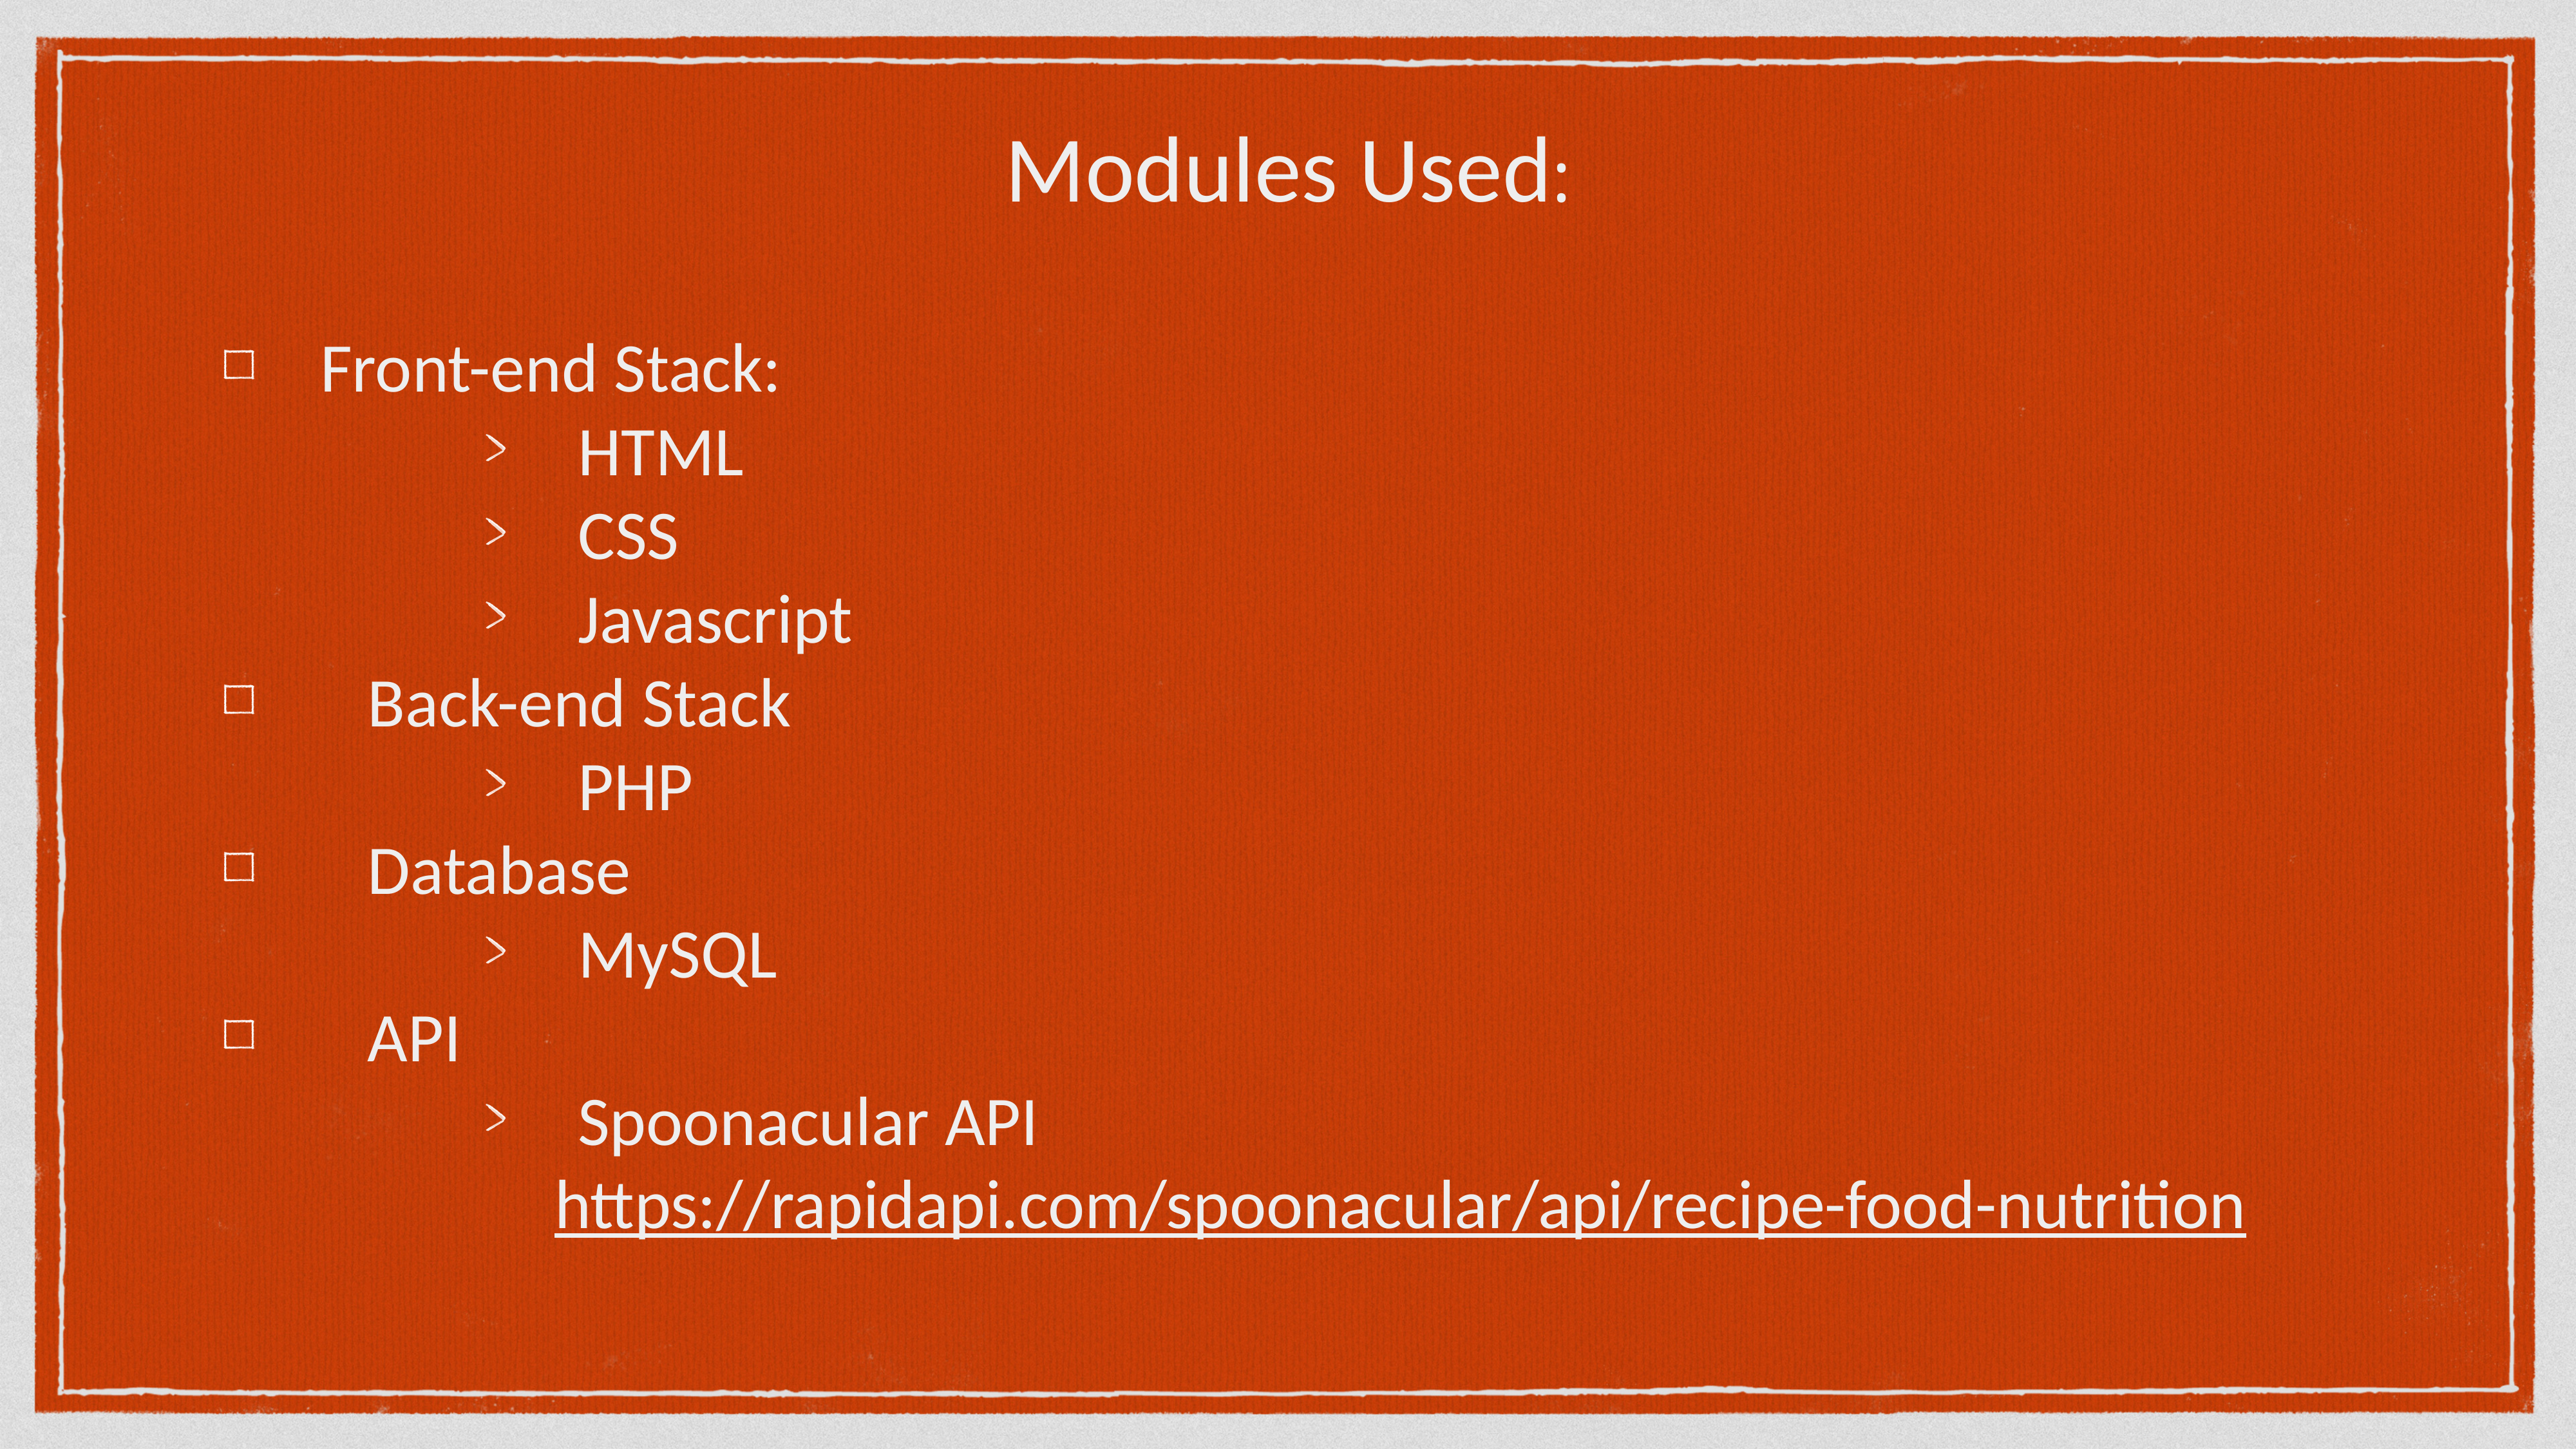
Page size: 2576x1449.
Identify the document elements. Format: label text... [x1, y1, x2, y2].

picture [0, 0, 2576, 1449]
text_box Front-end Stack: HTML CSS Javascript Back-end Stack PHP Database MySQL API Spoonacular API https://rapidapi.com/spoonacular/api/recipe-food-nutrition [218, 317, 2252, 1248]
text_box Modules Used: [999, 102, 1577, 226]
